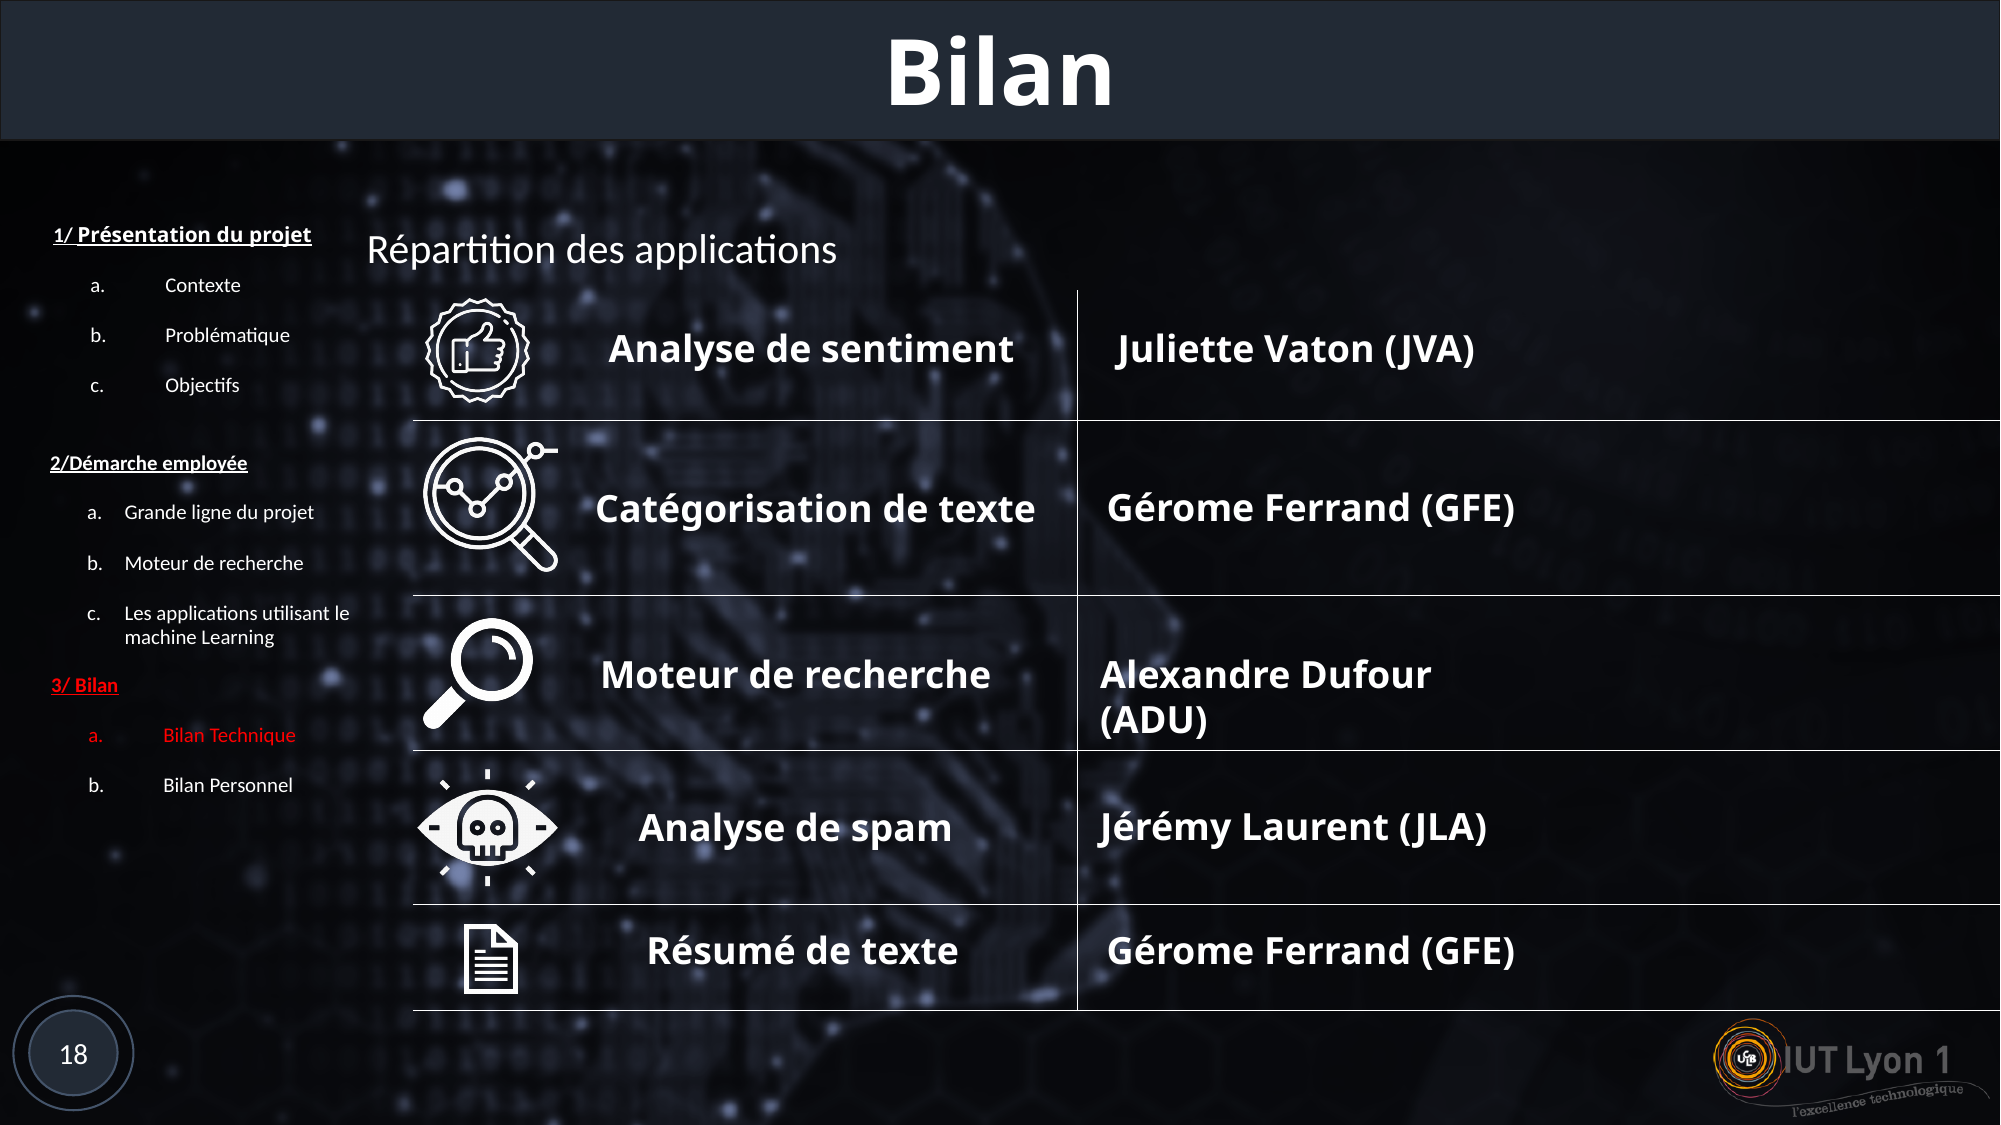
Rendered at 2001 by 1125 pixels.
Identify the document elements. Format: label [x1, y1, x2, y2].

text_box [13, 995, 134, 1111]
picture [1078, 905, 2000, 1010]
picture [1078, 751, 2000, 904]
picture [0, 0, 2000, 1125]
picture [1078, 421, 2000, 595]
picture [1078, 596, 2000, 750]
